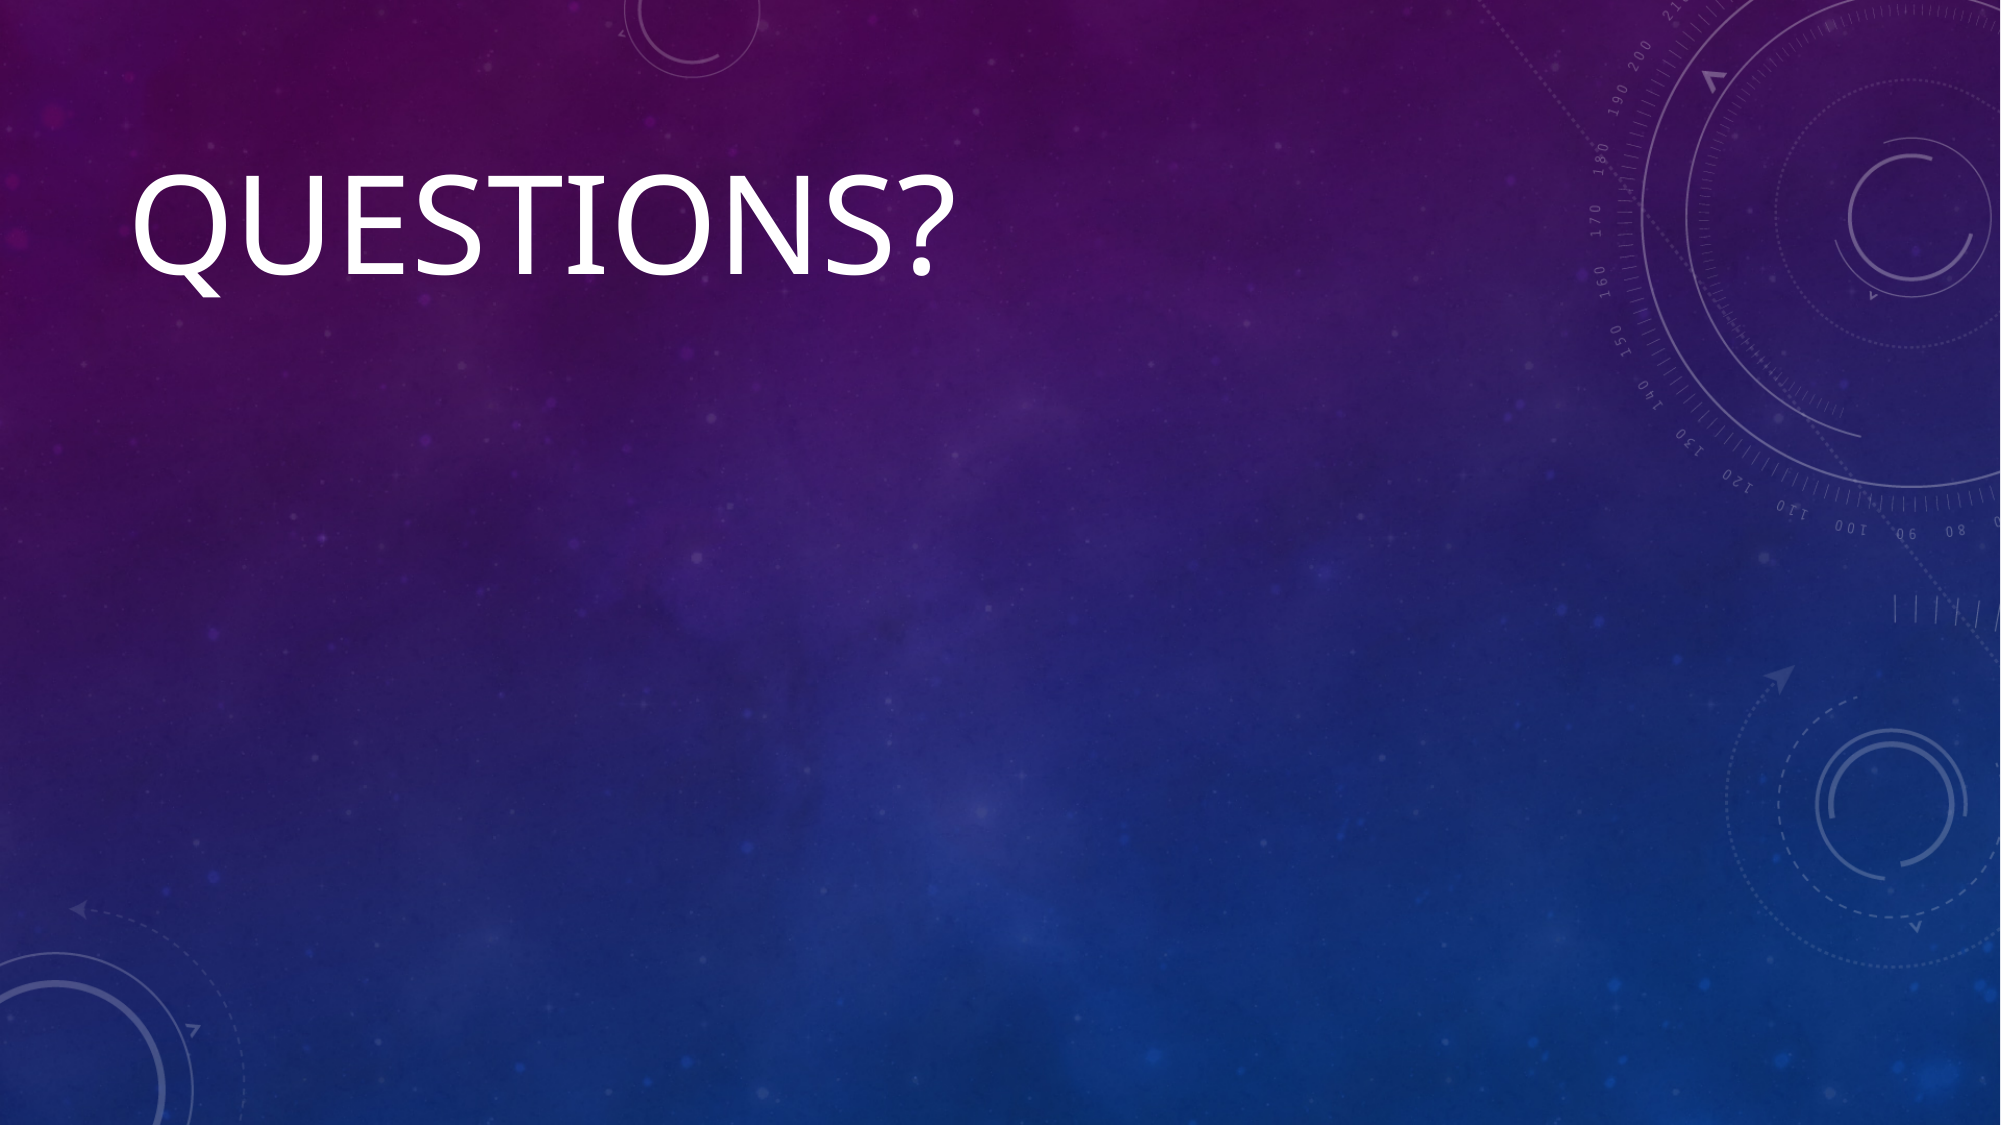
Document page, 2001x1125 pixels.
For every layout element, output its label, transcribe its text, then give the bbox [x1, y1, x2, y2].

picture [0, 0, 2001, 1125]
title Questions? [112, 99, 1775, 339]
